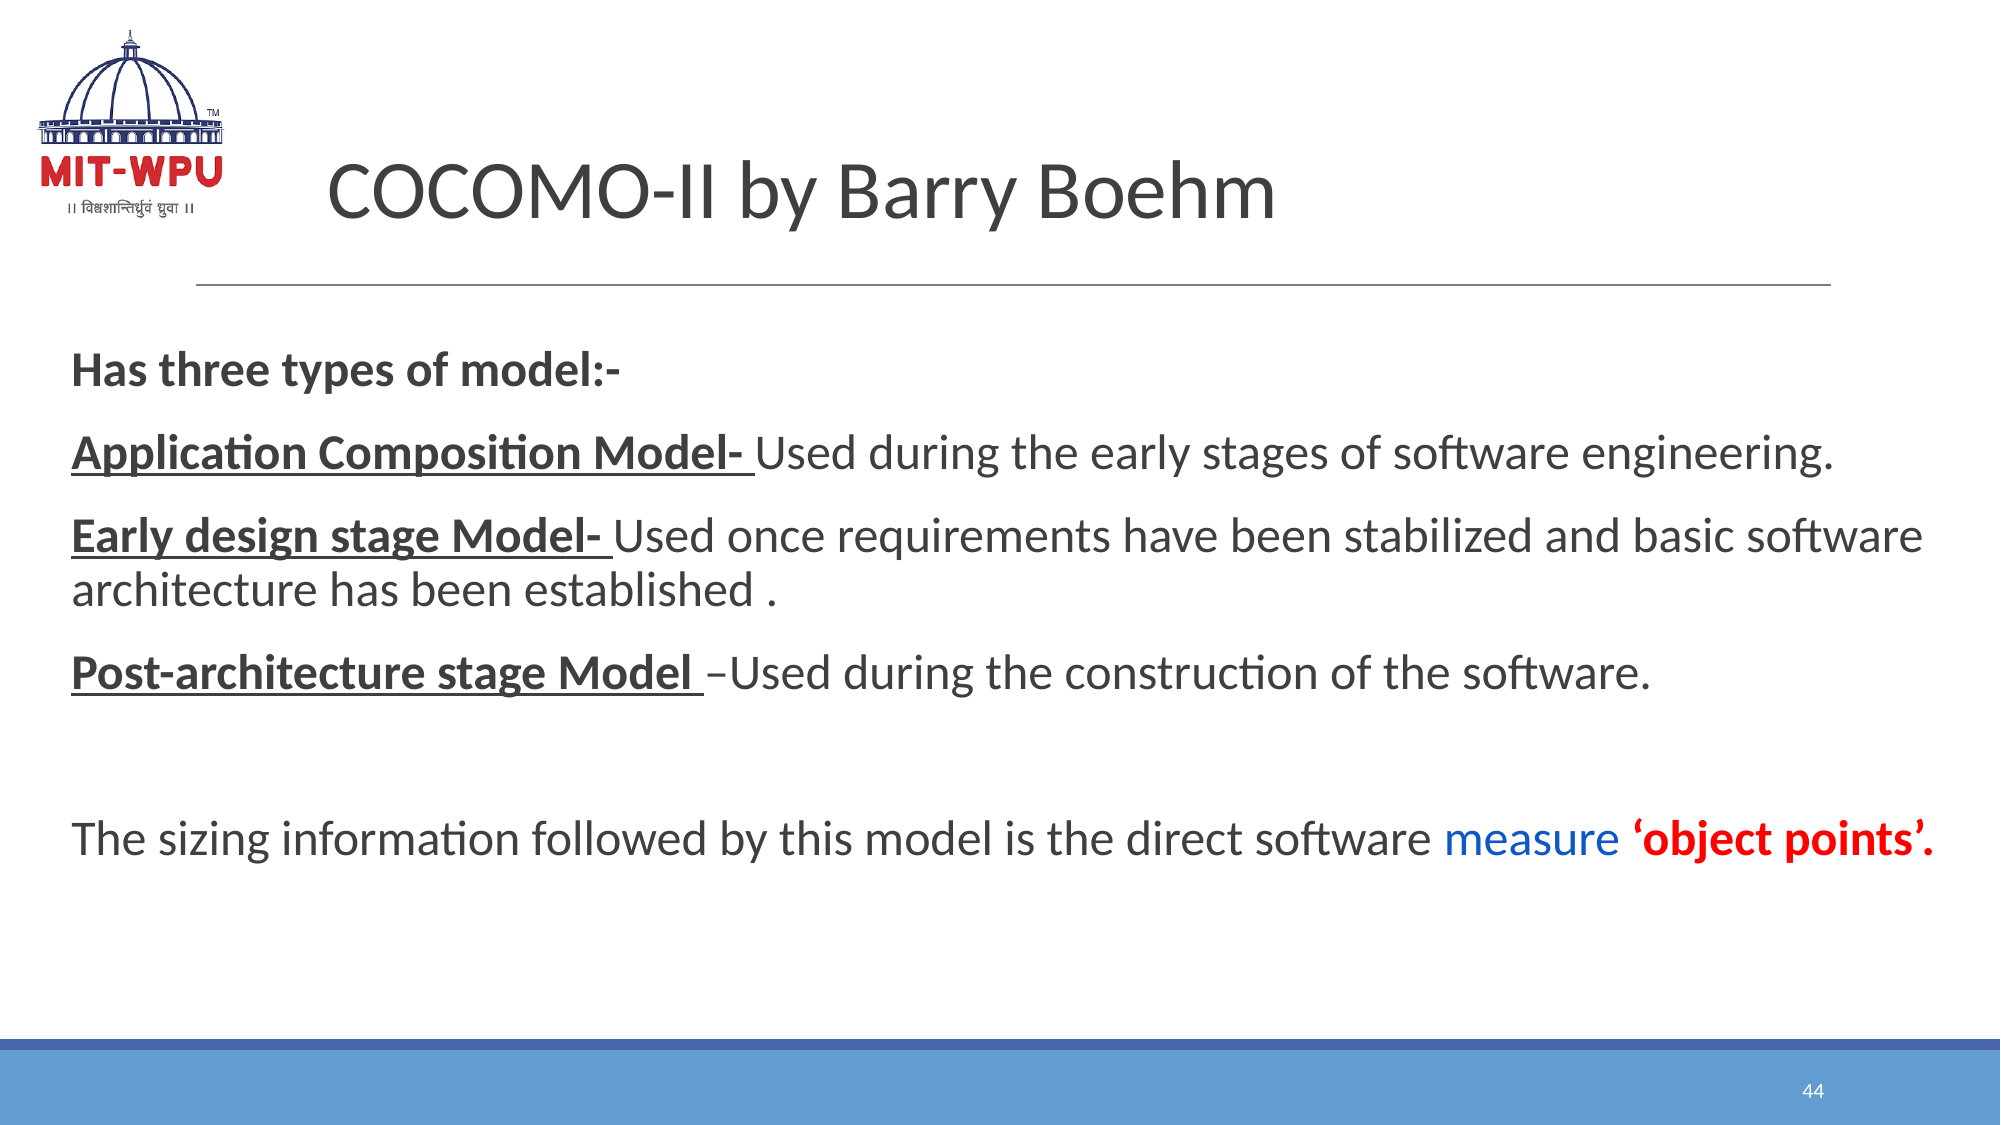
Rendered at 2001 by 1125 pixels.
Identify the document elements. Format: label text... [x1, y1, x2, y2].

picture [37, 29, 246, 219]
list Has three types of model:- Application Composition Model- Used during the early stages of software engineering. Early design stage Model- Used once requirements have been stabilized and basic software architecture has been established . Post-architecture stage Model –Used during the construction of the software. The sizing information followed by this model is the direct software measure ‘object points’. [56, 335, 1944, 574]
title COCOMO-II by Barry Boehm [312, 5, 1963, 244]
slide_number ‹#› [1624, 1059, 1840, 1120]
